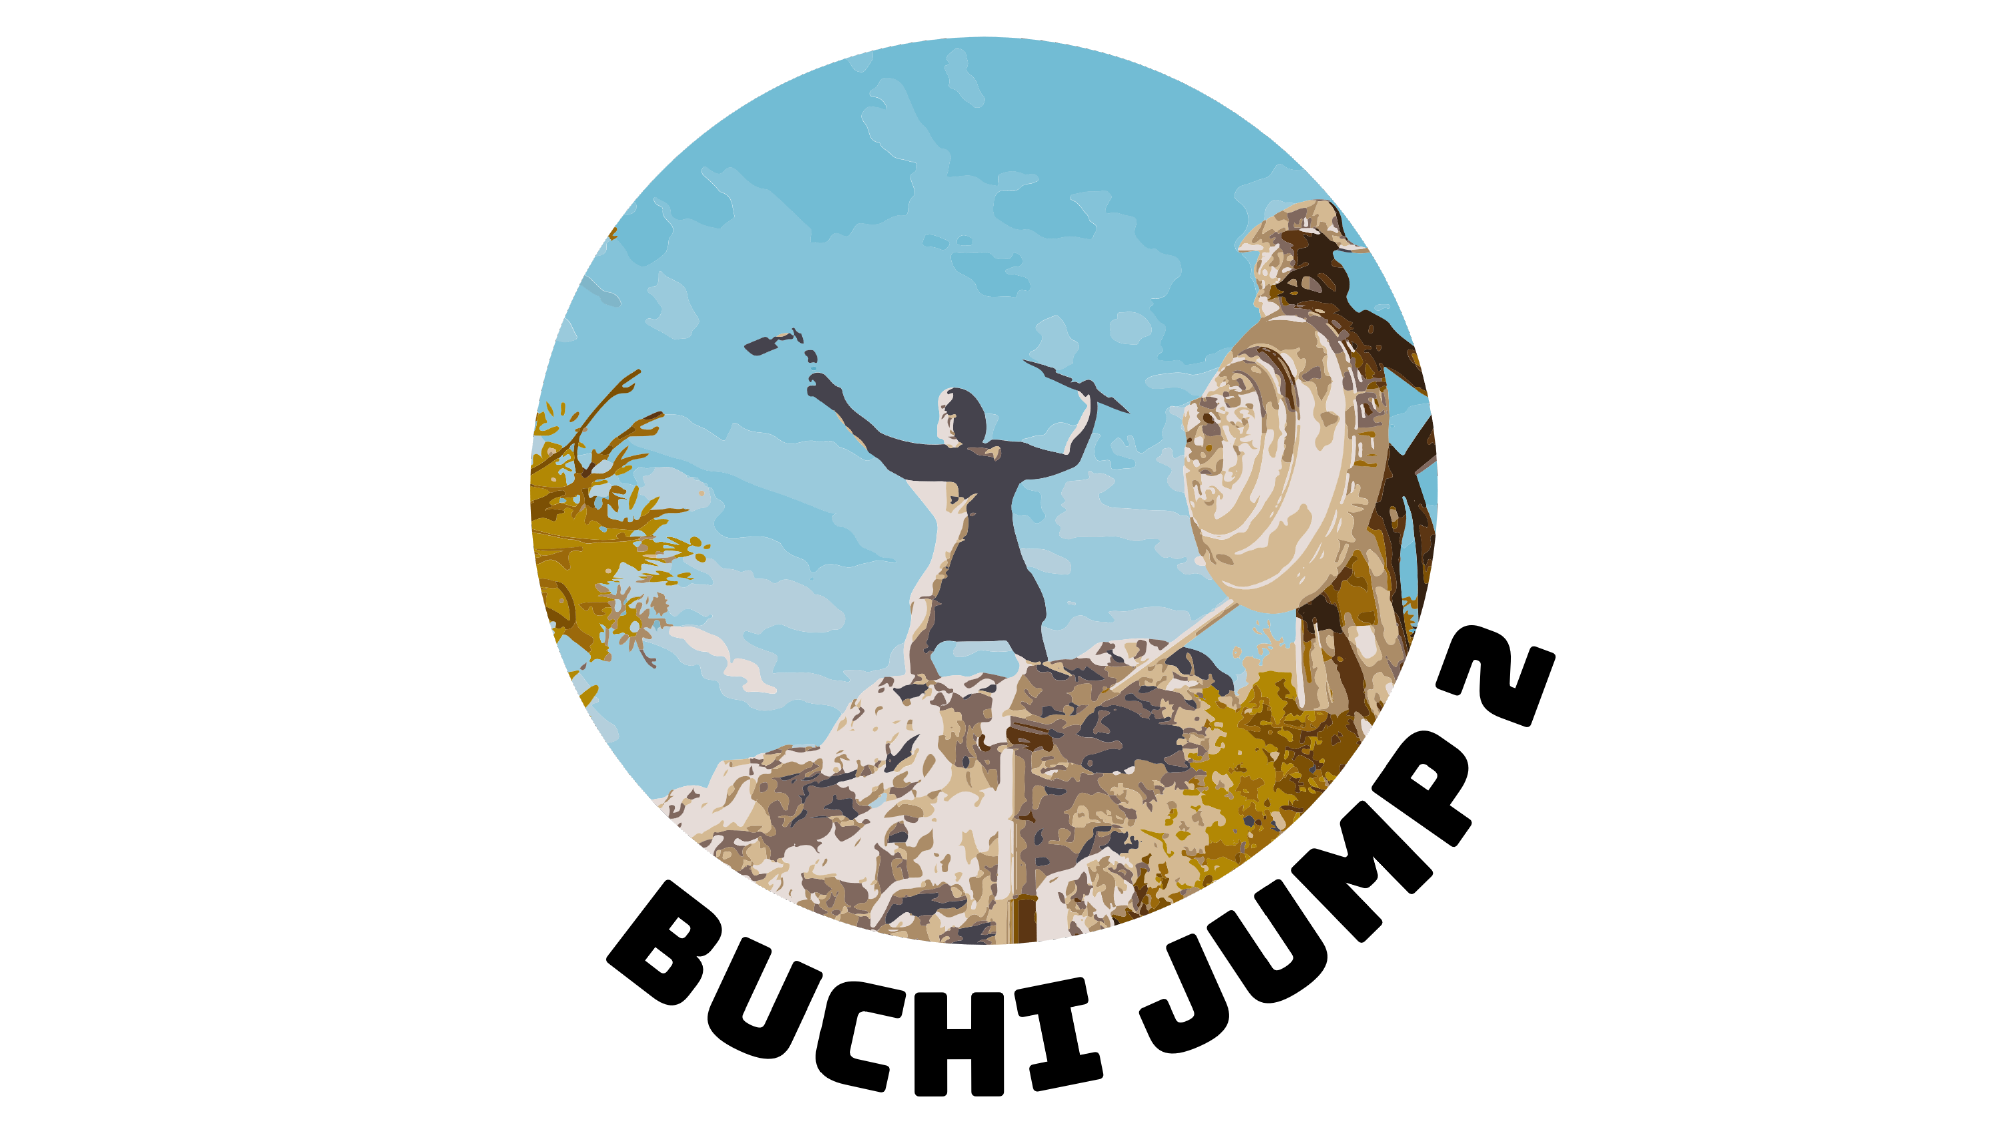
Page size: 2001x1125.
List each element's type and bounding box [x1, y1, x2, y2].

picture [374, 35, 1713, 1125]
